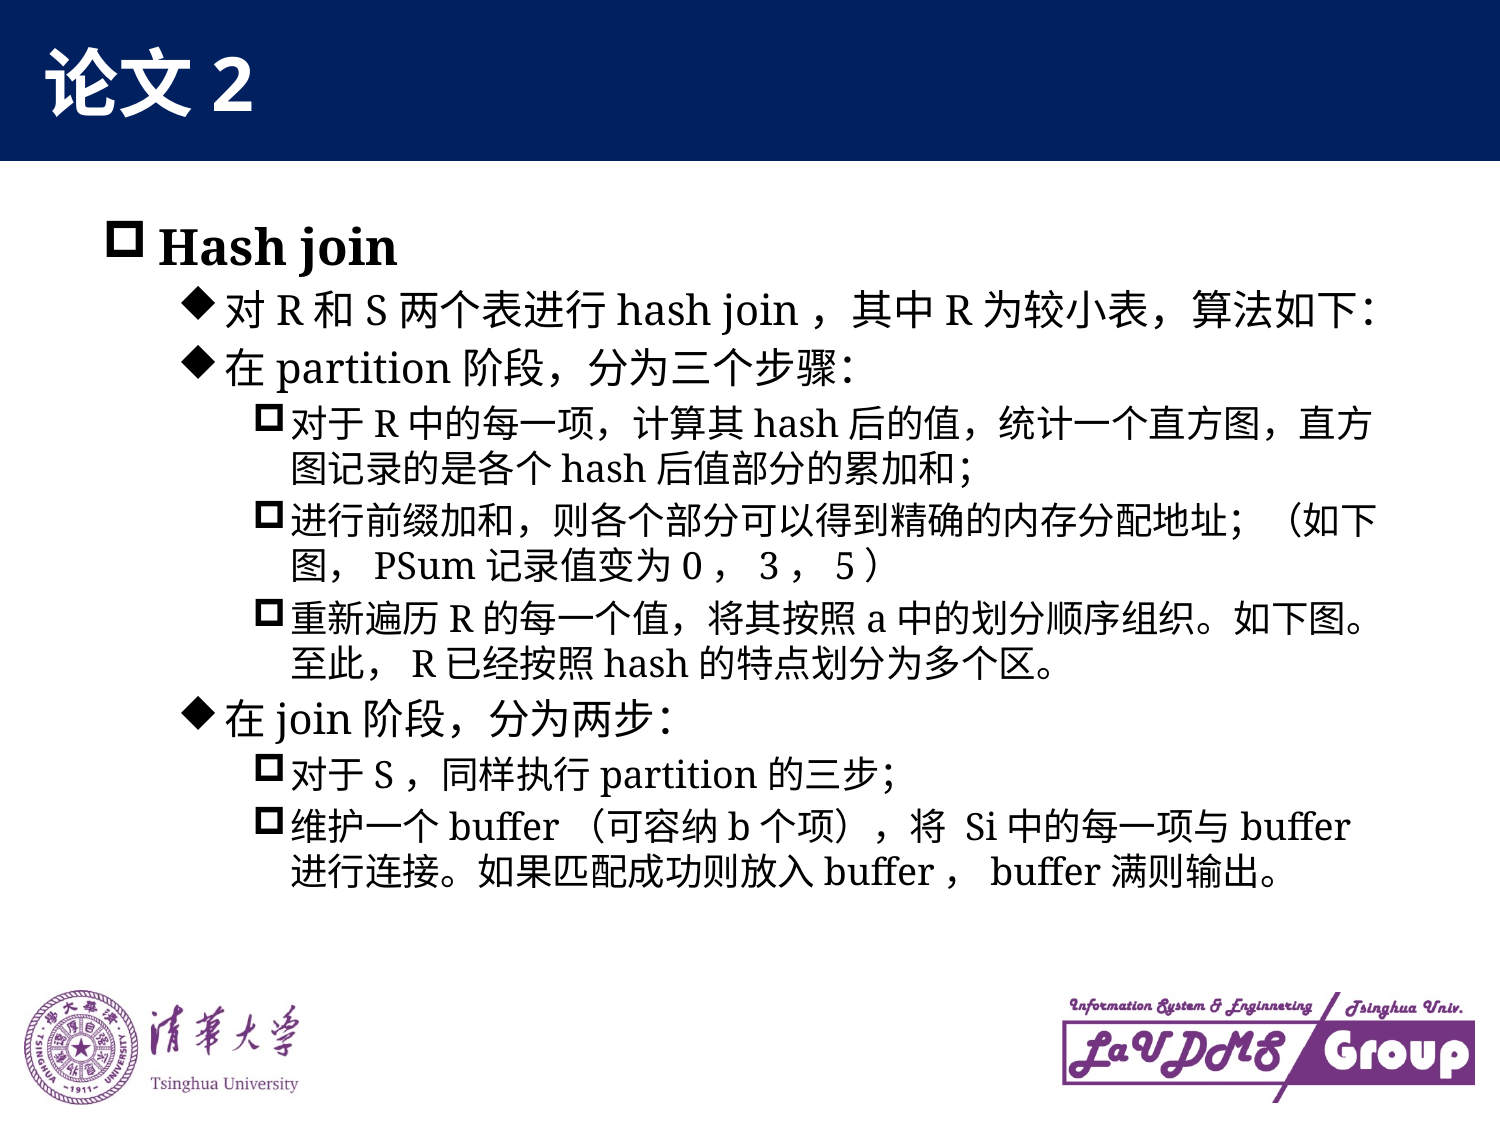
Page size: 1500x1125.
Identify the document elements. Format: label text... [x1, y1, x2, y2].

title 论文2 [27, 24, 1476, 138]
picture [1062, 992, 1475, 1103]
picture [24, 990, 300, 1105]
list Hash join 对R和S两个表进行hash join，其中R为较小表，算法如下： 在partition阶段，分为三个步骤： 对于R中的每一项，计算其hash后的值，统计一个直方图，直方图记录的是各个hash后值部分的累加和； 进行前缀加和，则各个部分可以得到精确的内存分配地址；（如下图，PSum记录值变为0，3，5） 重新遍历R的每一个值，将其按照a中的划分顺序组织。如下图。至此，R已经按照hash的特点划分为多个区。 在join阶段，分为两步： 对于S，同样执行partition的三步； 维护一个buffer（可容纳b个项），将 Si中的每一项与buffer进行连接。如果匹配成功则放入buffer，buffer满则输出。 [87, 207, 1401, 988]
